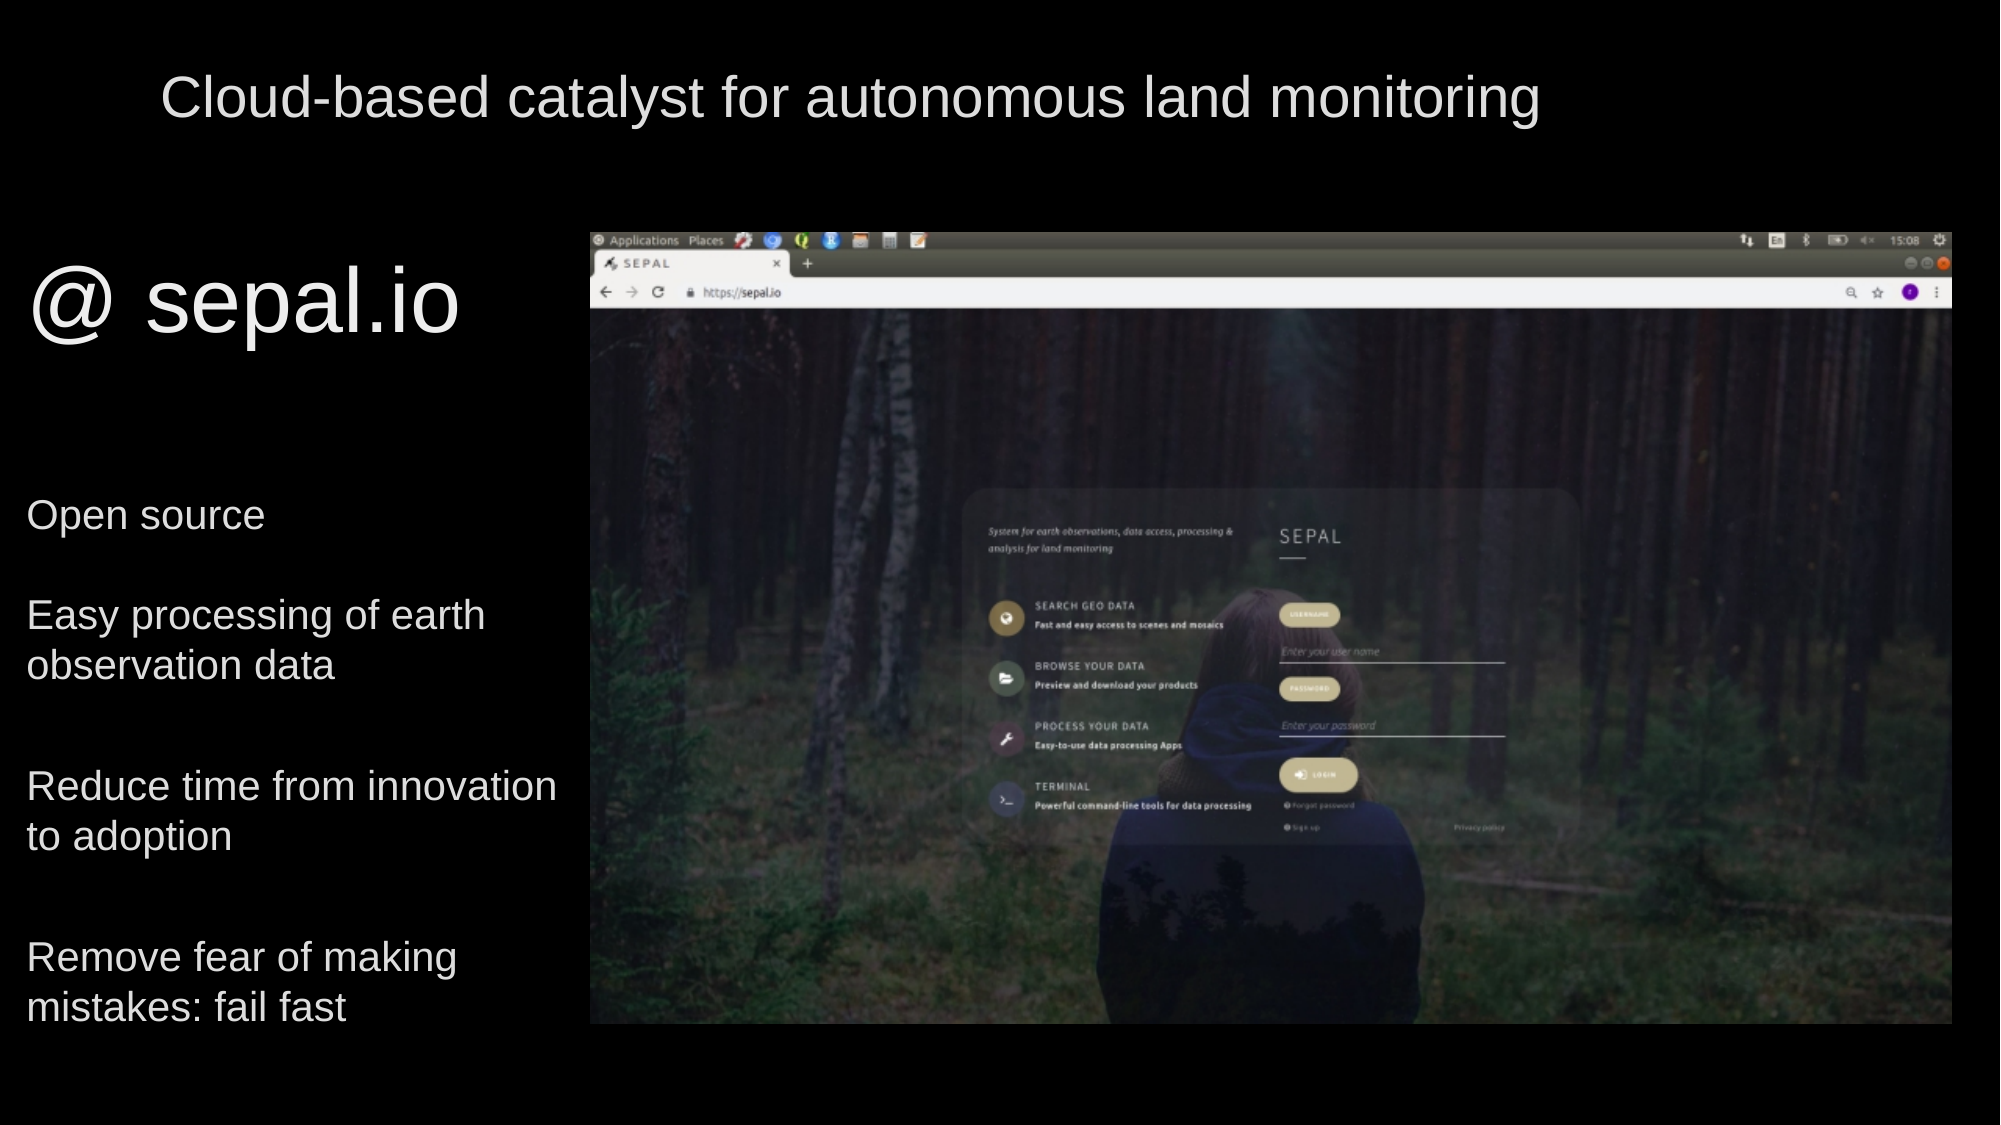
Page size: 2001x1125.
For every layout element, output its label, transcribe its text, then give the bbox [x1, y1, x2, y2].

text_box Cloud-based catalyst for autonomous land monitoring [152, 51, 1568, 137]
picture [590, 232, 1952, 1024]
text_box @ sepal.io [18, 232, 566, 358]
text_box Open source Easy processing of earth observation data Reduce time from innovation to adoption Remove fear of making mistakes: fail fast [18, 480, 605, 1038]
